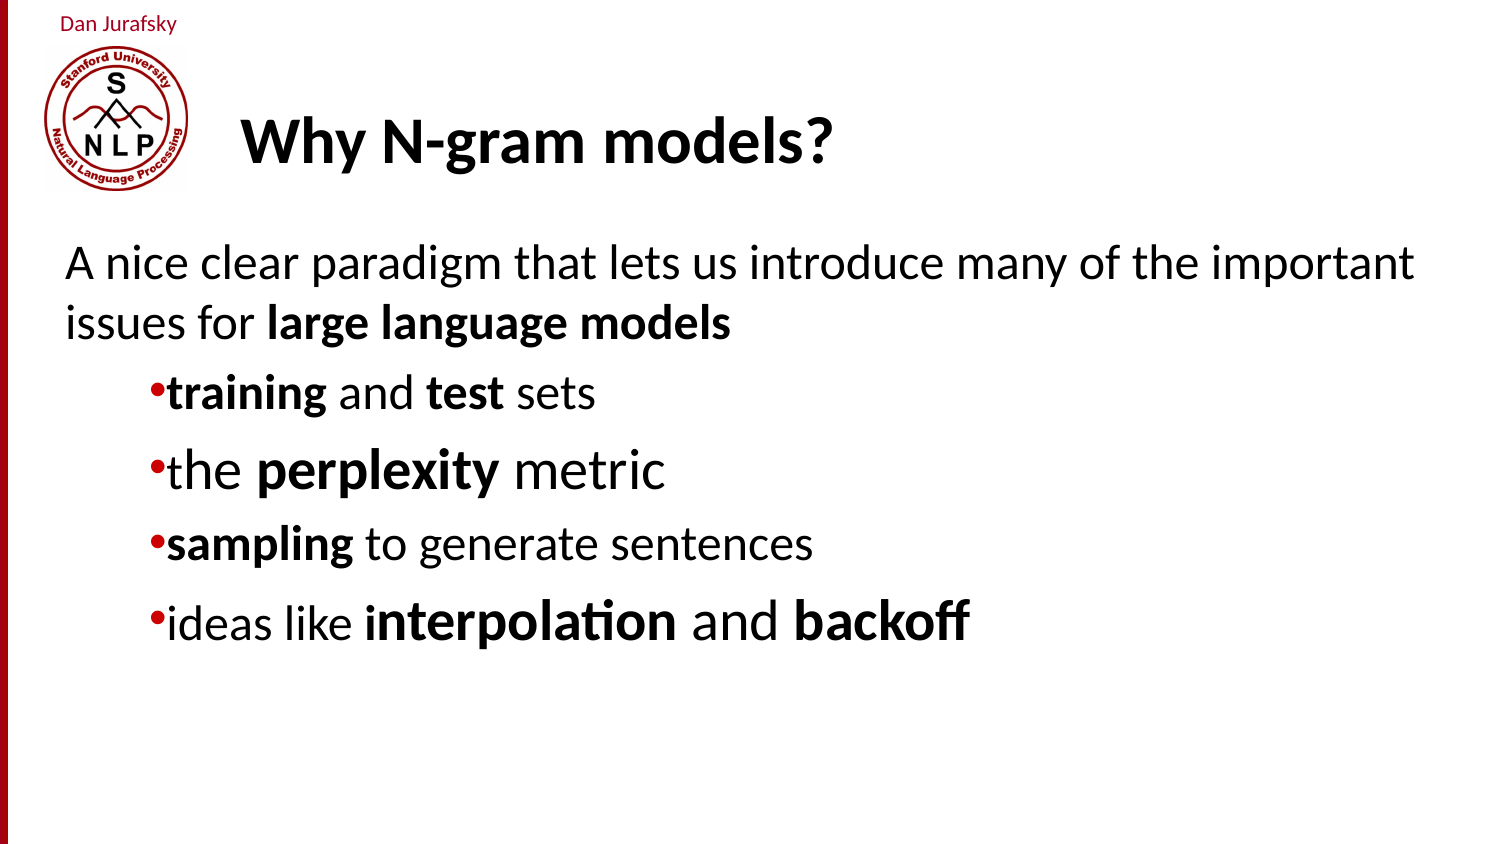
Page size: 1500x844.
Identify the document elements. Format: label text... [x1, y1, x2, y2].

list A nice clear paradigm that lets us introduce many of the important issues for large language models training and test sets the perplexity metric sampling to generate sentences ideas like interpolation and backoff [50, 221, 1450, 769]
picture [44, 46, 188, 191]
title Why N-gram models? [225, 62, 1450, 185]
